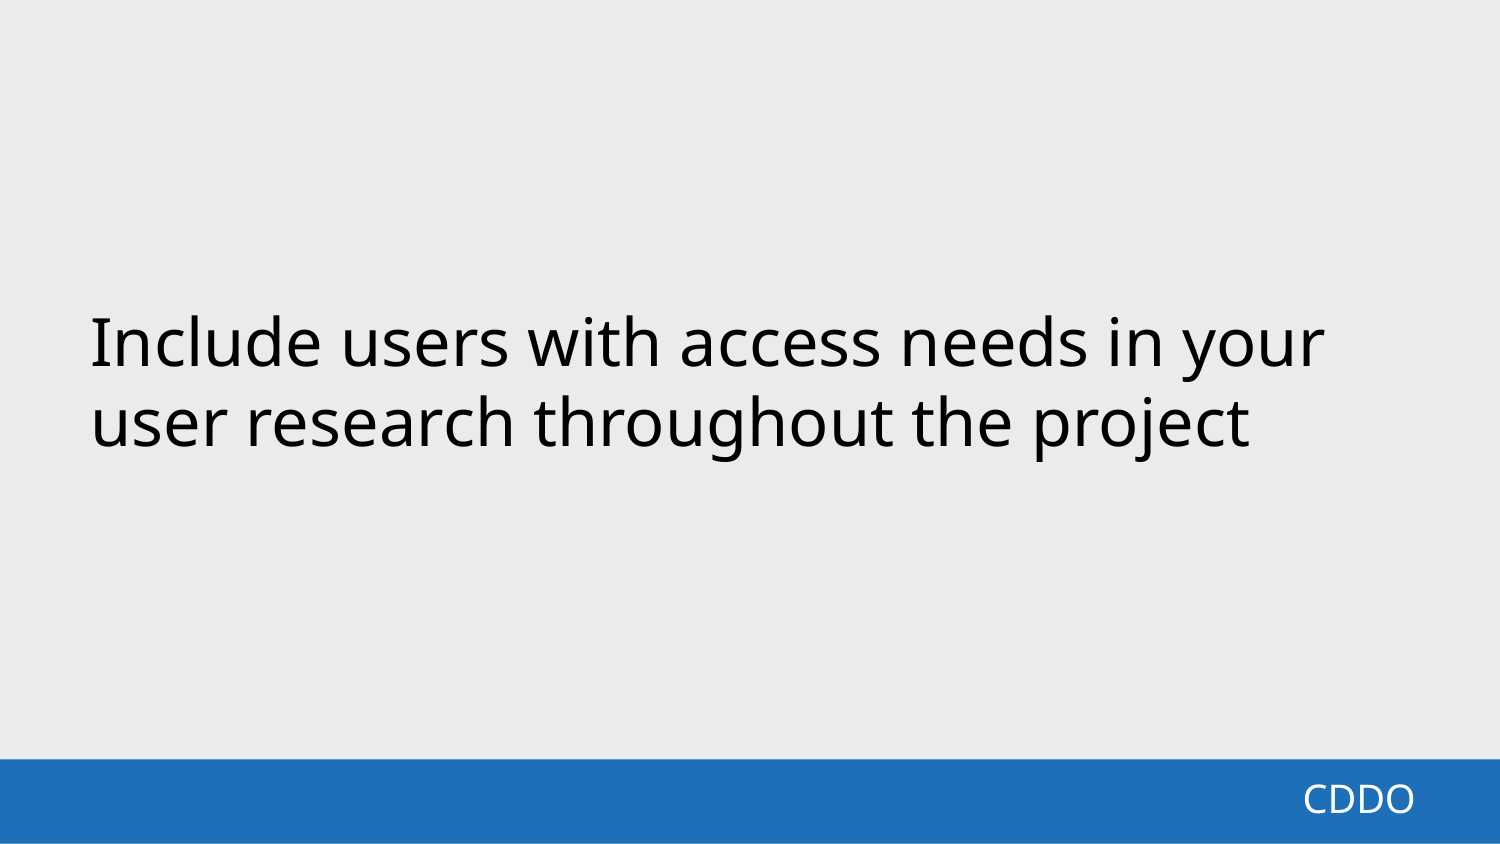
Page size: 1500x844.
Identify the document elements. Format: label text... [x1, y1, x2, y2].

text_box Include users with access needs in your user research throughout the project [87, 0, 1416, 760]
